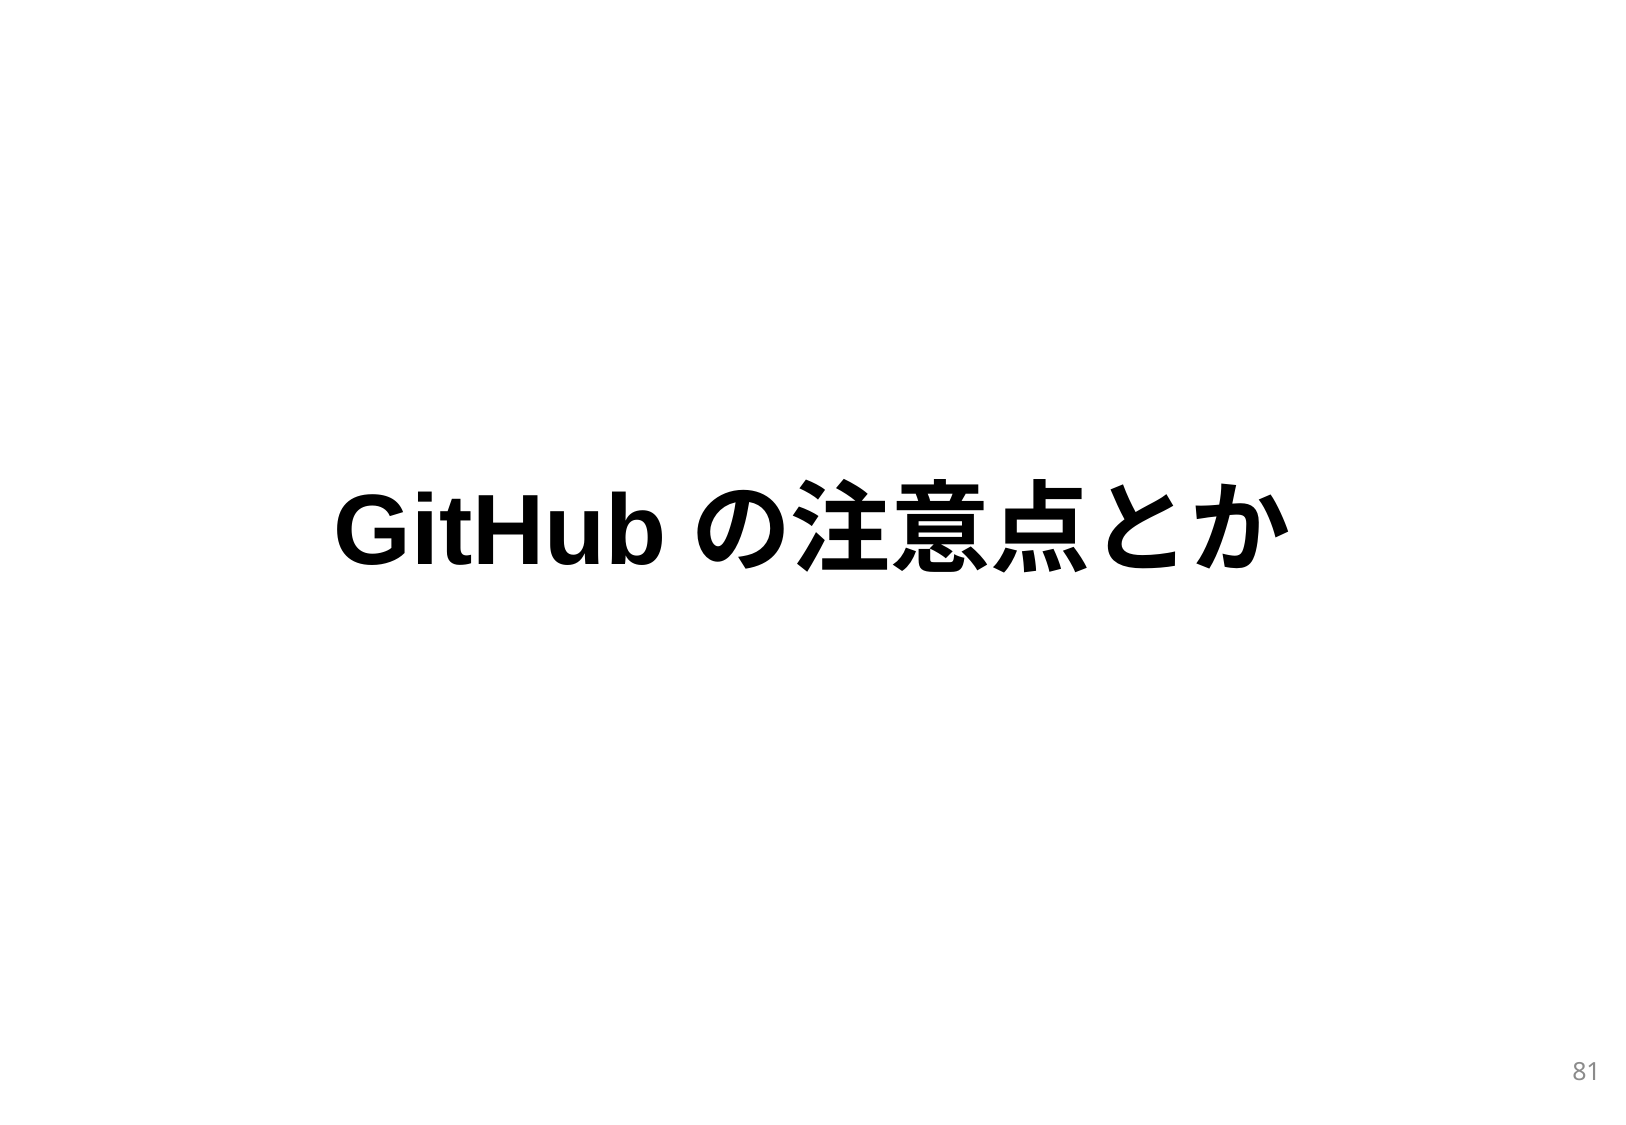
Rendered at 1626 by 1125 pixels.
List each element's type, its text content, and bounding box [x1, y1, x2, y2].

title GitHubの注意点とか [0, 397, 1625, 858]
slide_number 81 [1236, 1042, 1616, 1103]
